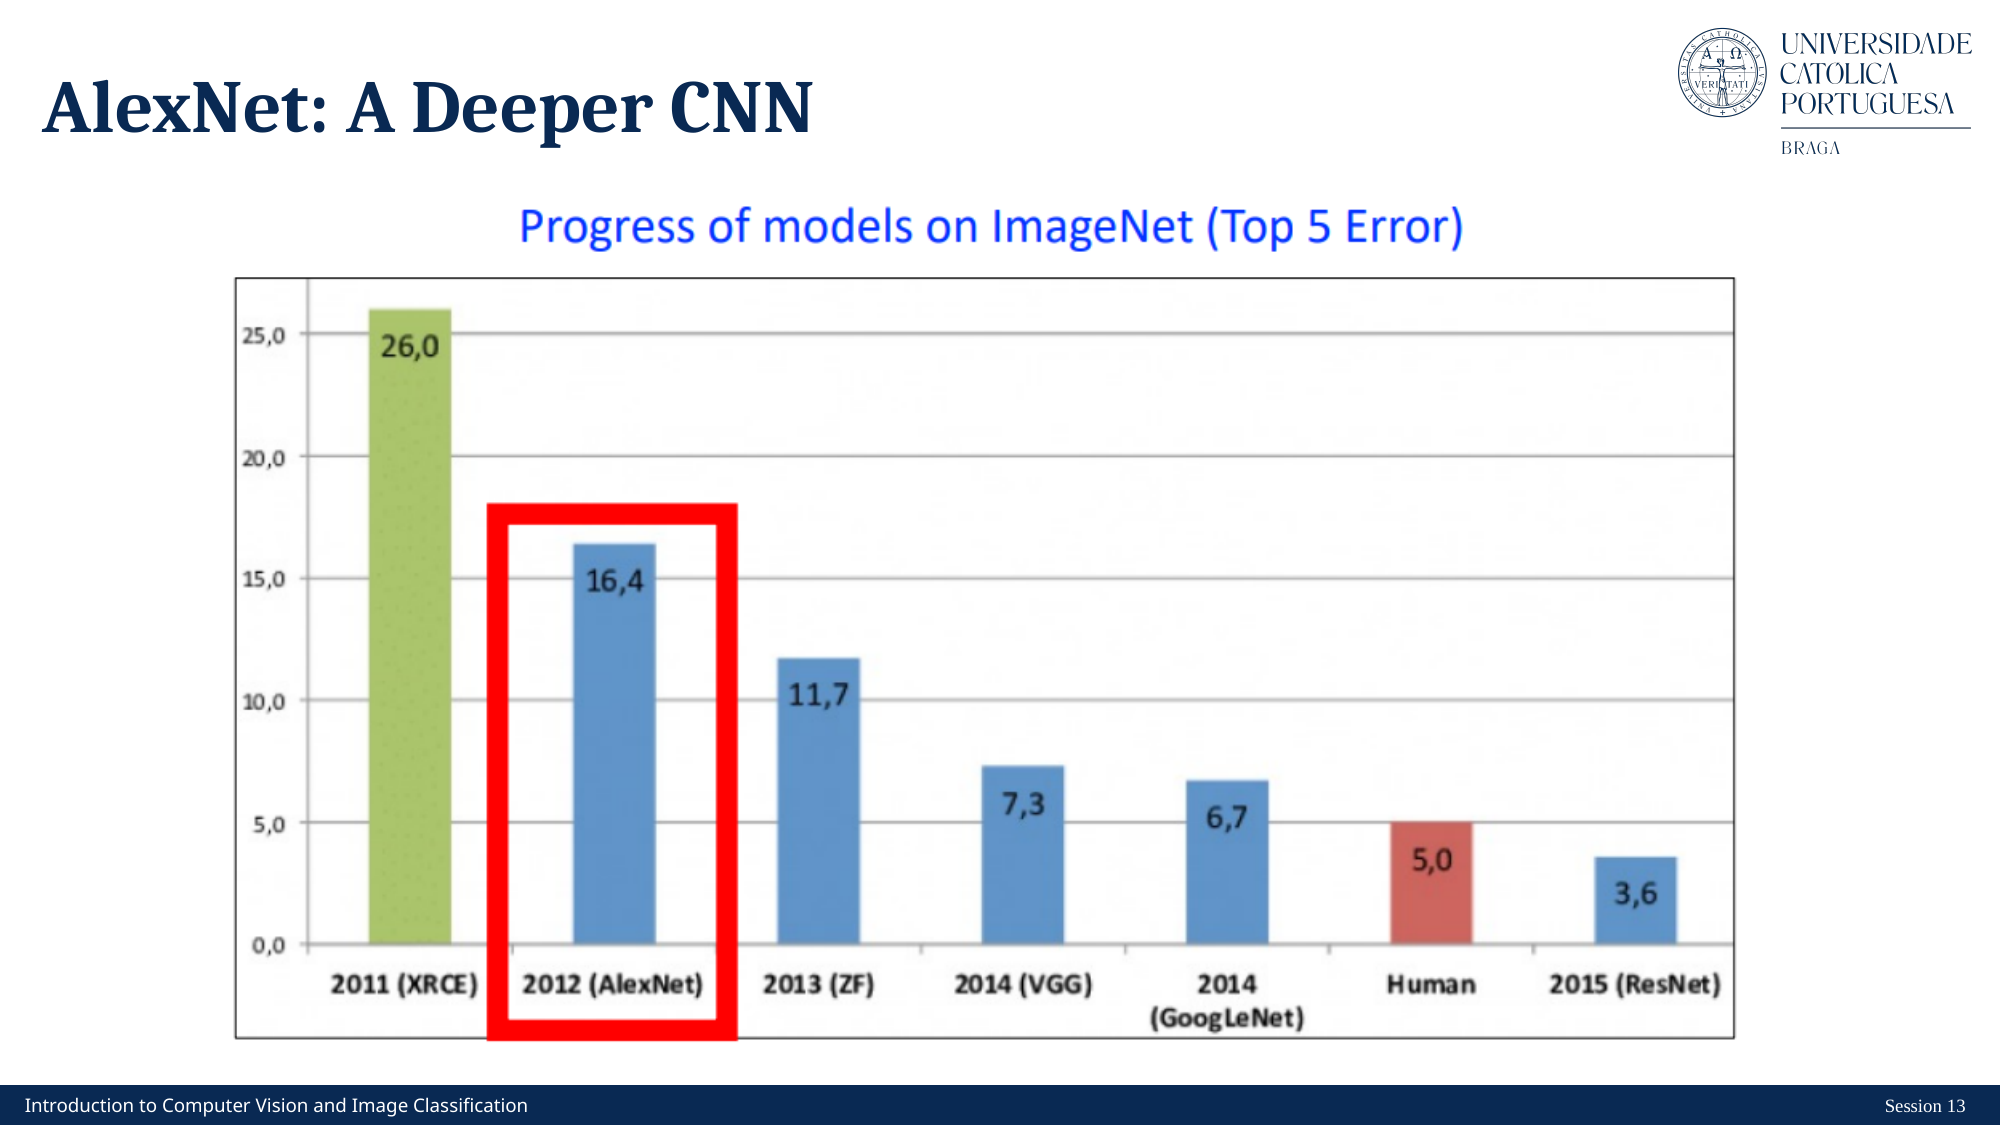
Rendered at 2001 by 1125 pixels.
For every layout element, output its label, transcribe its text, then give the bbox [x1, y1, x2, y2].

text_box Session 13 [1126, 1086, 1981, 1125]
picture [1672, 18, 1982, 163]
text_box Introduction to Computer Vision and Image Classification [9, 1086, 1126, 1125]
title AlexNet: A Deeper CNN [27, 0, 1753, 218]
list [221, 194, 1752, 1051]
text_box [0, 1085, 2000, 1125]
